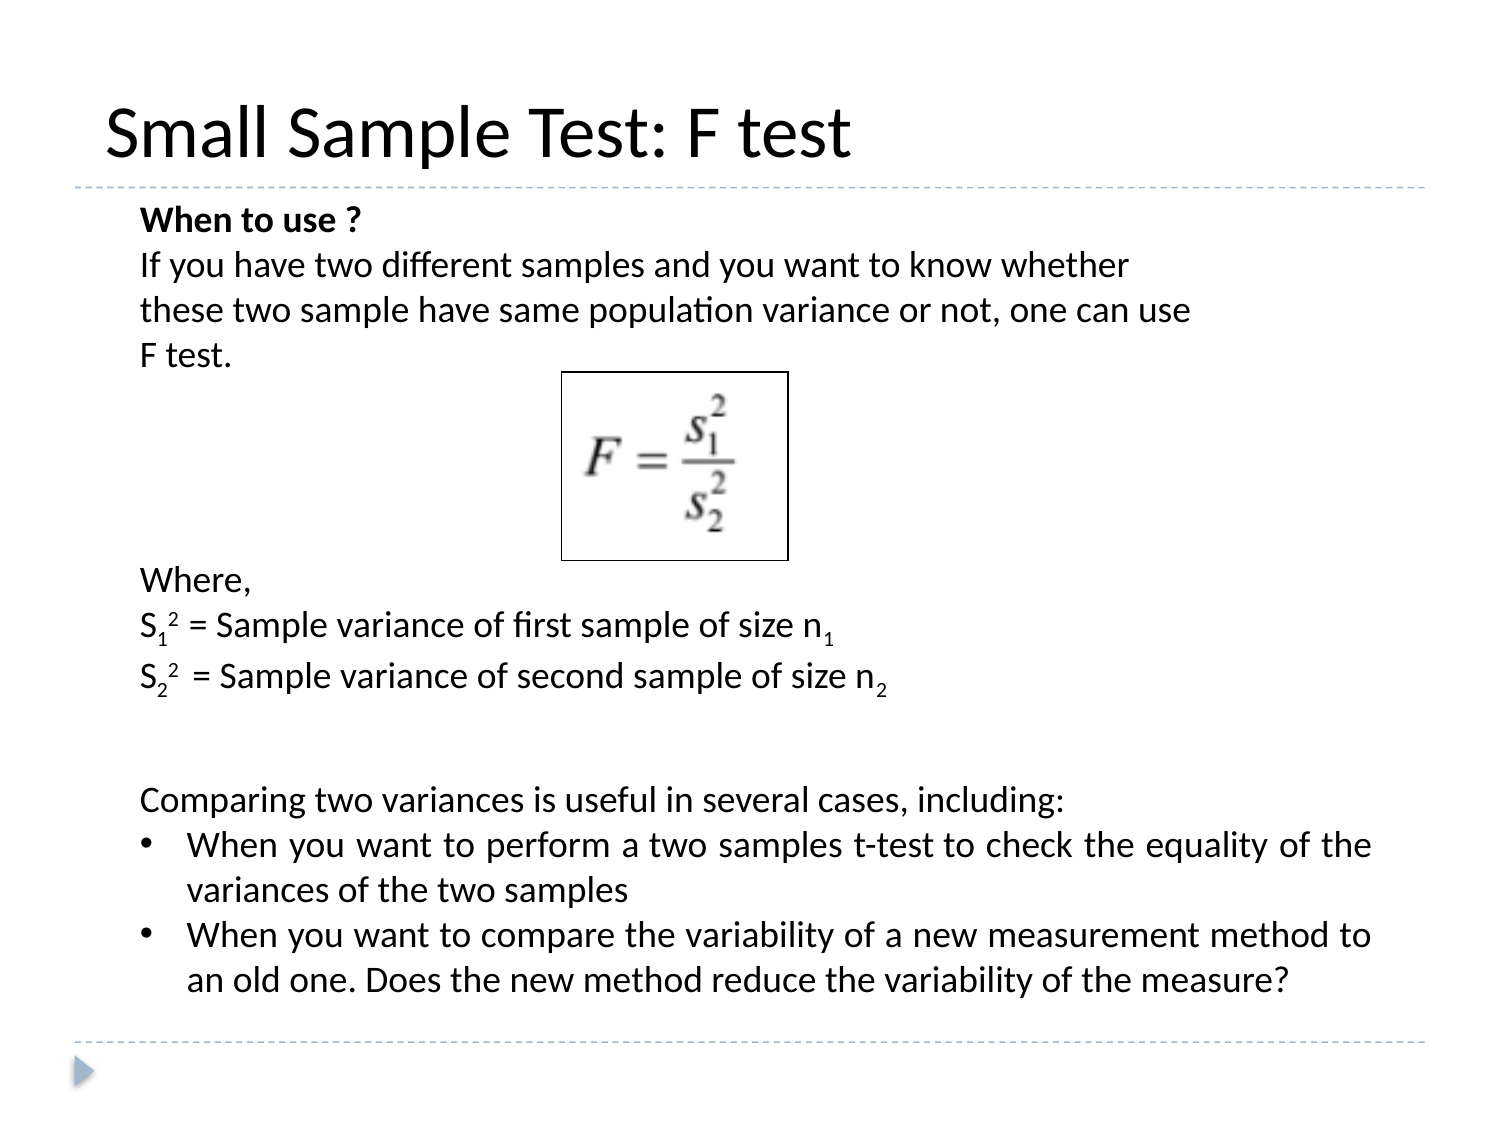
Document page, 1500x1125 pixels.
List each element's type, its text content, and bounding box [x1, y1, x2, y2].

text_box Comparing two variances is useful in several cases, including: When you want to perform a two samples t-test to check the equality of the variances of the two samples When you want to compare the variability of a new measurement method to an old one. Does the new method reduce the variability of the measure? [124, 767, 1388, 1007]
picture [562, 372, 788, 561]
text_box Small Sample Test: F test [90, 74, 869, 180]
text_box When to use ? If you have two different samples and you want to know whether these two sample have same population variance or not, one can use F test. Where, S12 = Sample variance of first sample of size n1 S22 = Sample variance of second sample of size n2 [124, 187, 1388, 710]
